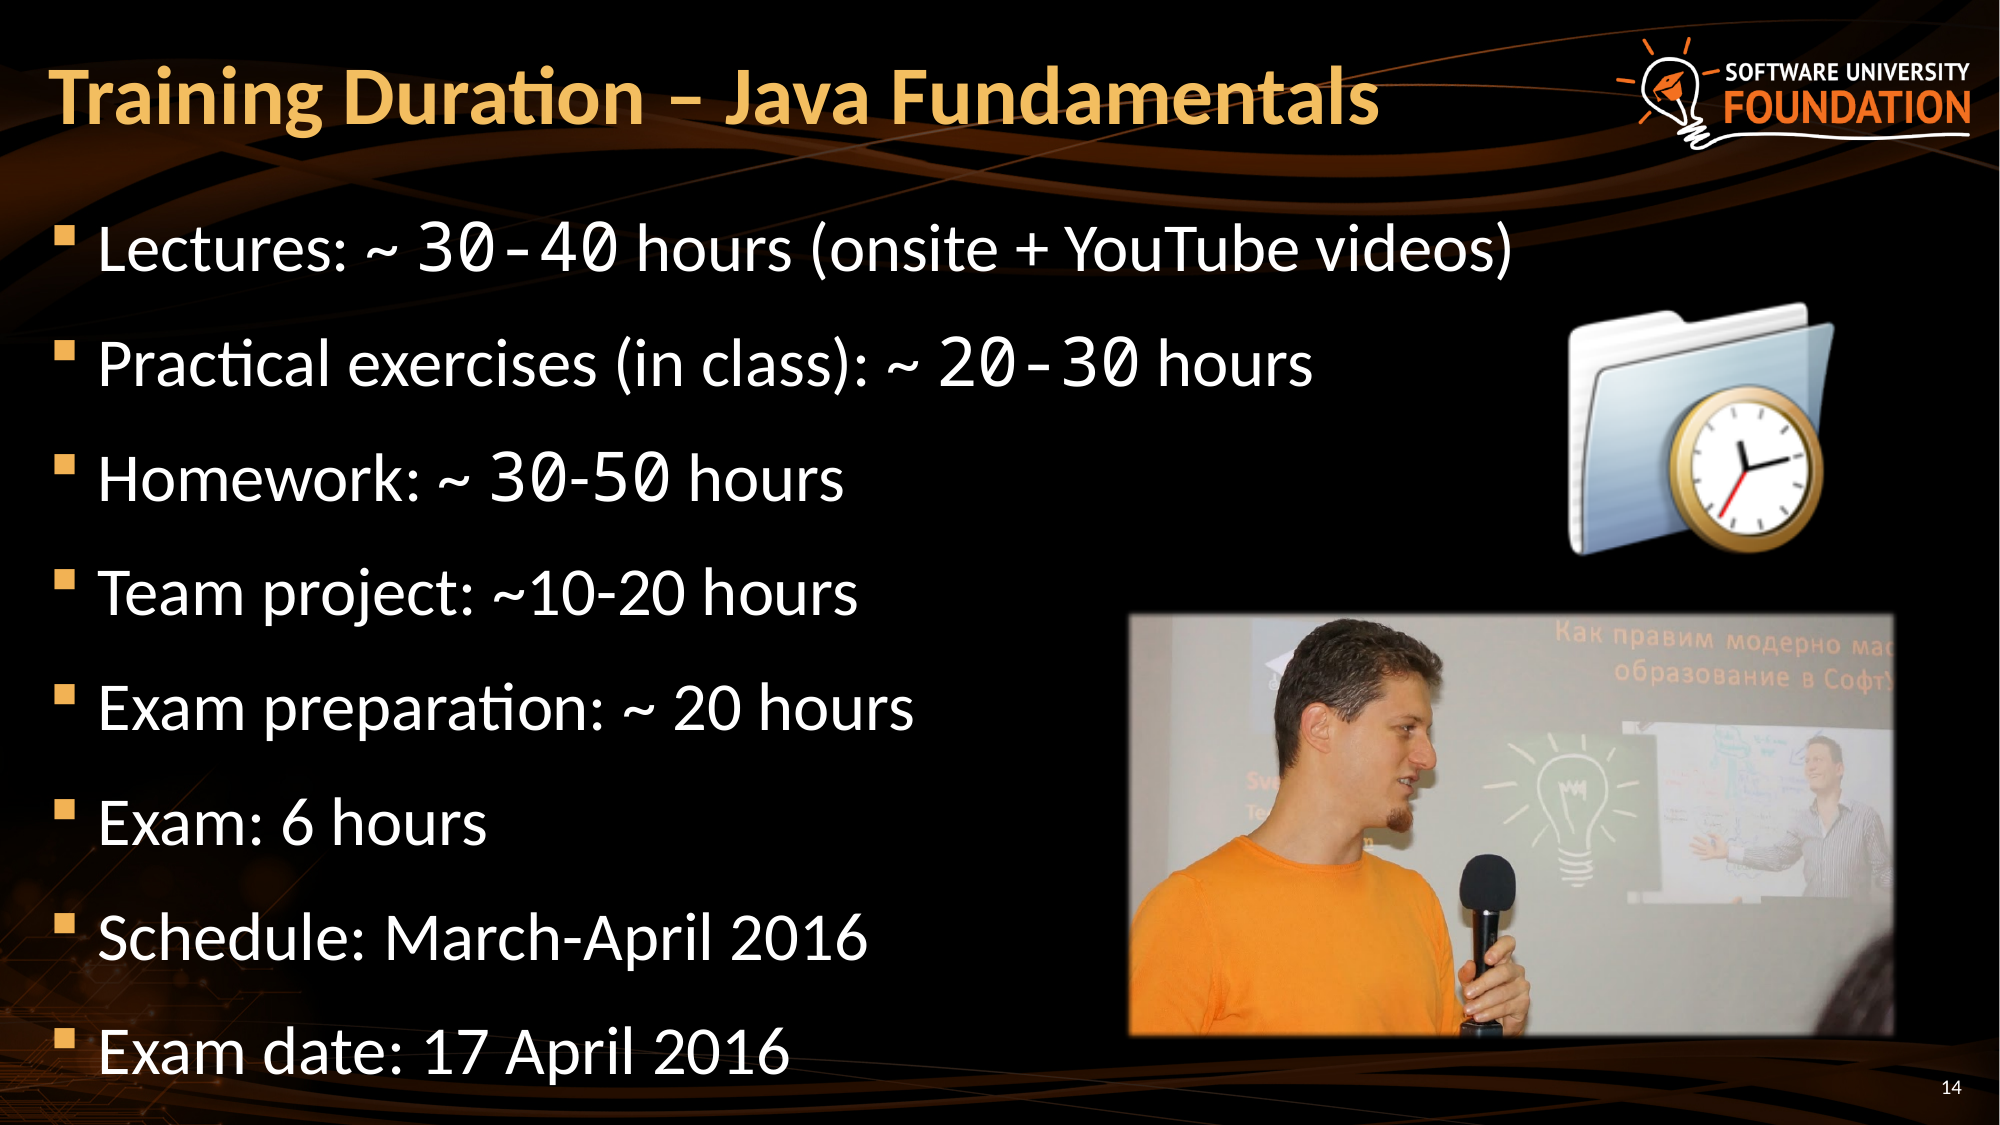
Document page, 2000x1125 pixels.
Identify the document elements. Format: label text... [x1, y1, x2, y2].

list Lectures: ~ 30-40 hours (onsite + YouTube videos) Practical exercises (in class): ~ 20-30 hours Homework: ~ 30-50 hours Team project: ~10-20 hours Exam preparation: ~ 20 hours Exam: 6 hours Schedule: March-April 2016 Exam date: 17 April 2016 [31, 188, 1968, 1103]
title Training Duration – Java Fundamentals [30, 6, 1602, 189]
picture [0, 0, 2000, 1125]
